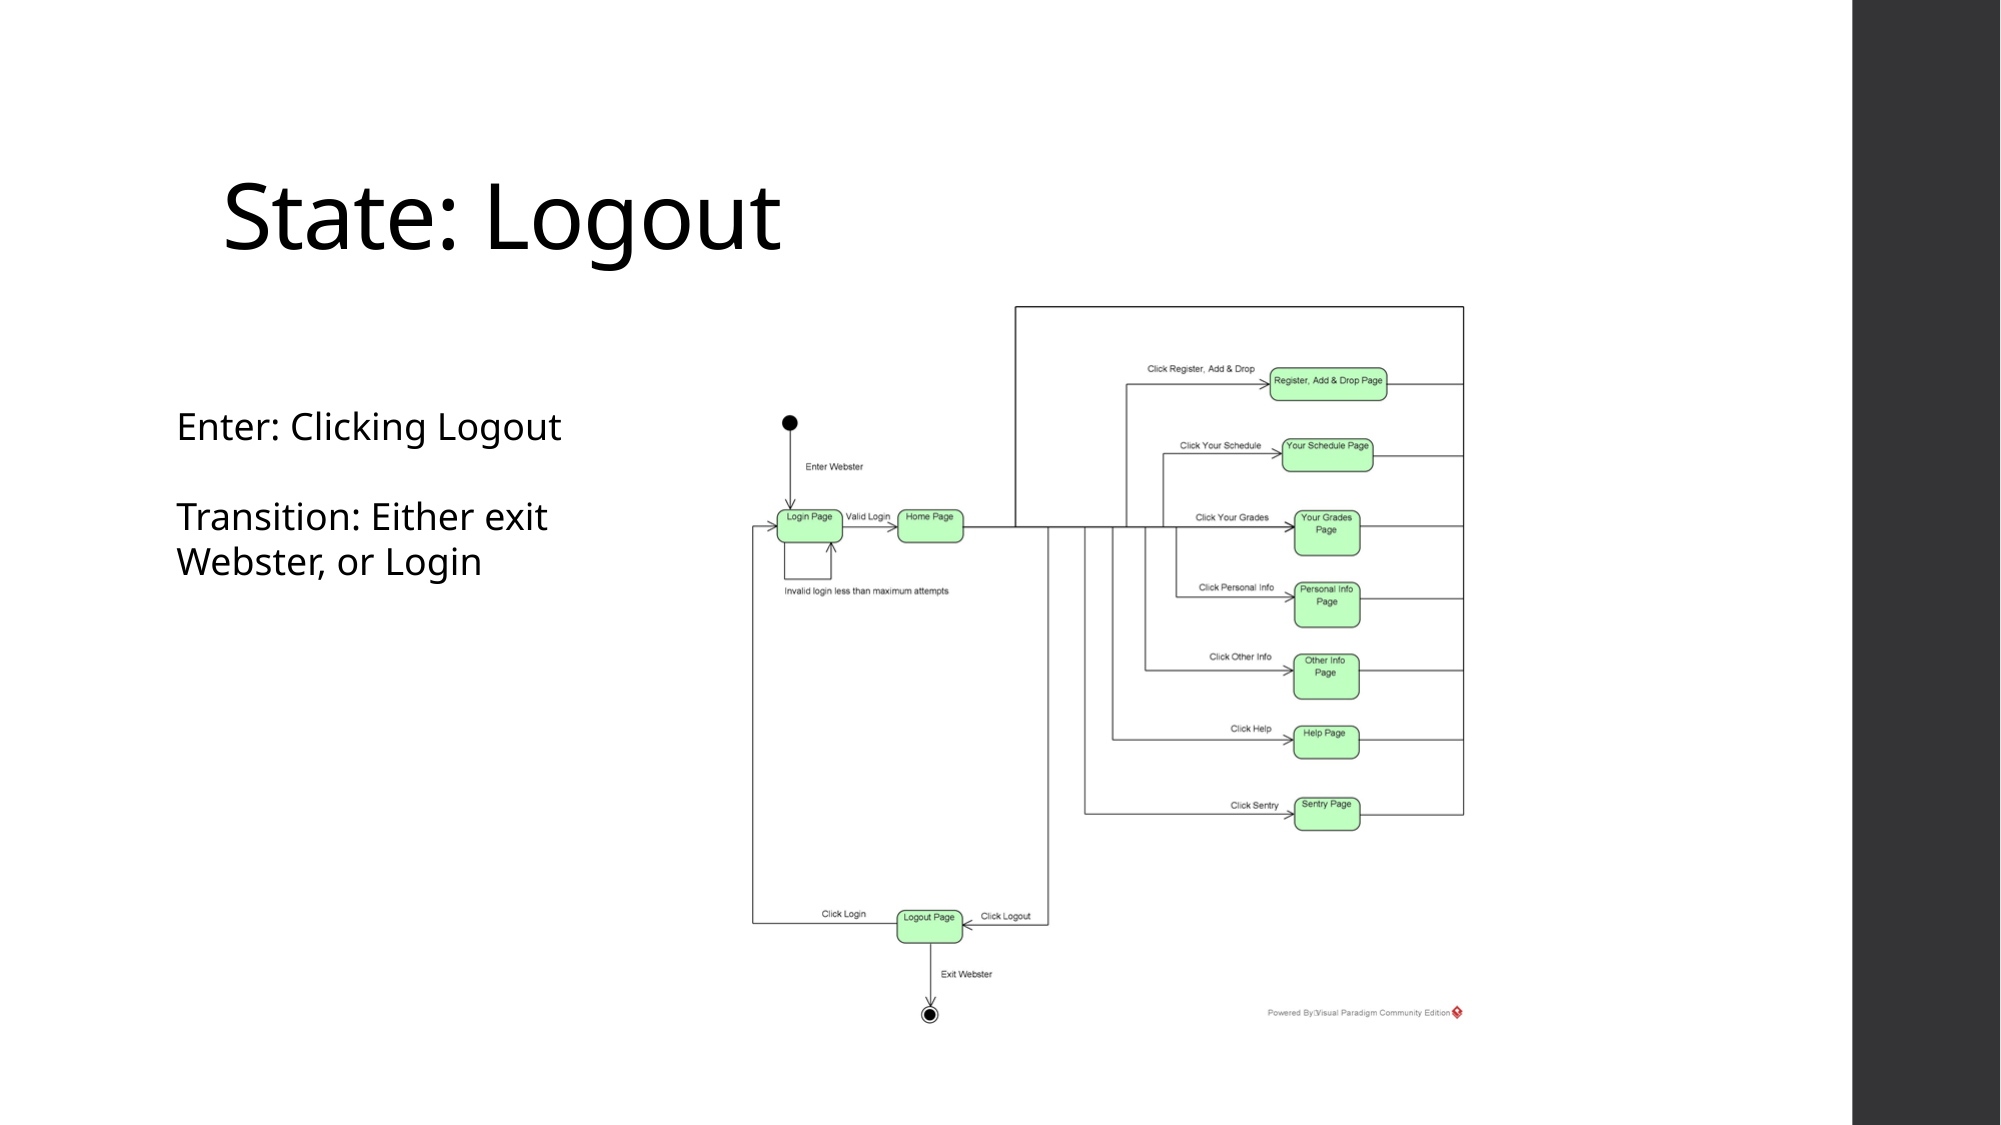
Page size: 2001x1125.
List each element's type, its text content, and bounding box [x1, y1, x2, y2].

text_box Enter: Clicking Logout Transition: Either exit Webster, or Login [161, 395, 622, 591]
picture [710, 265, 1507, 1038]
title State: Logout [206, 60, 1797, 278]
